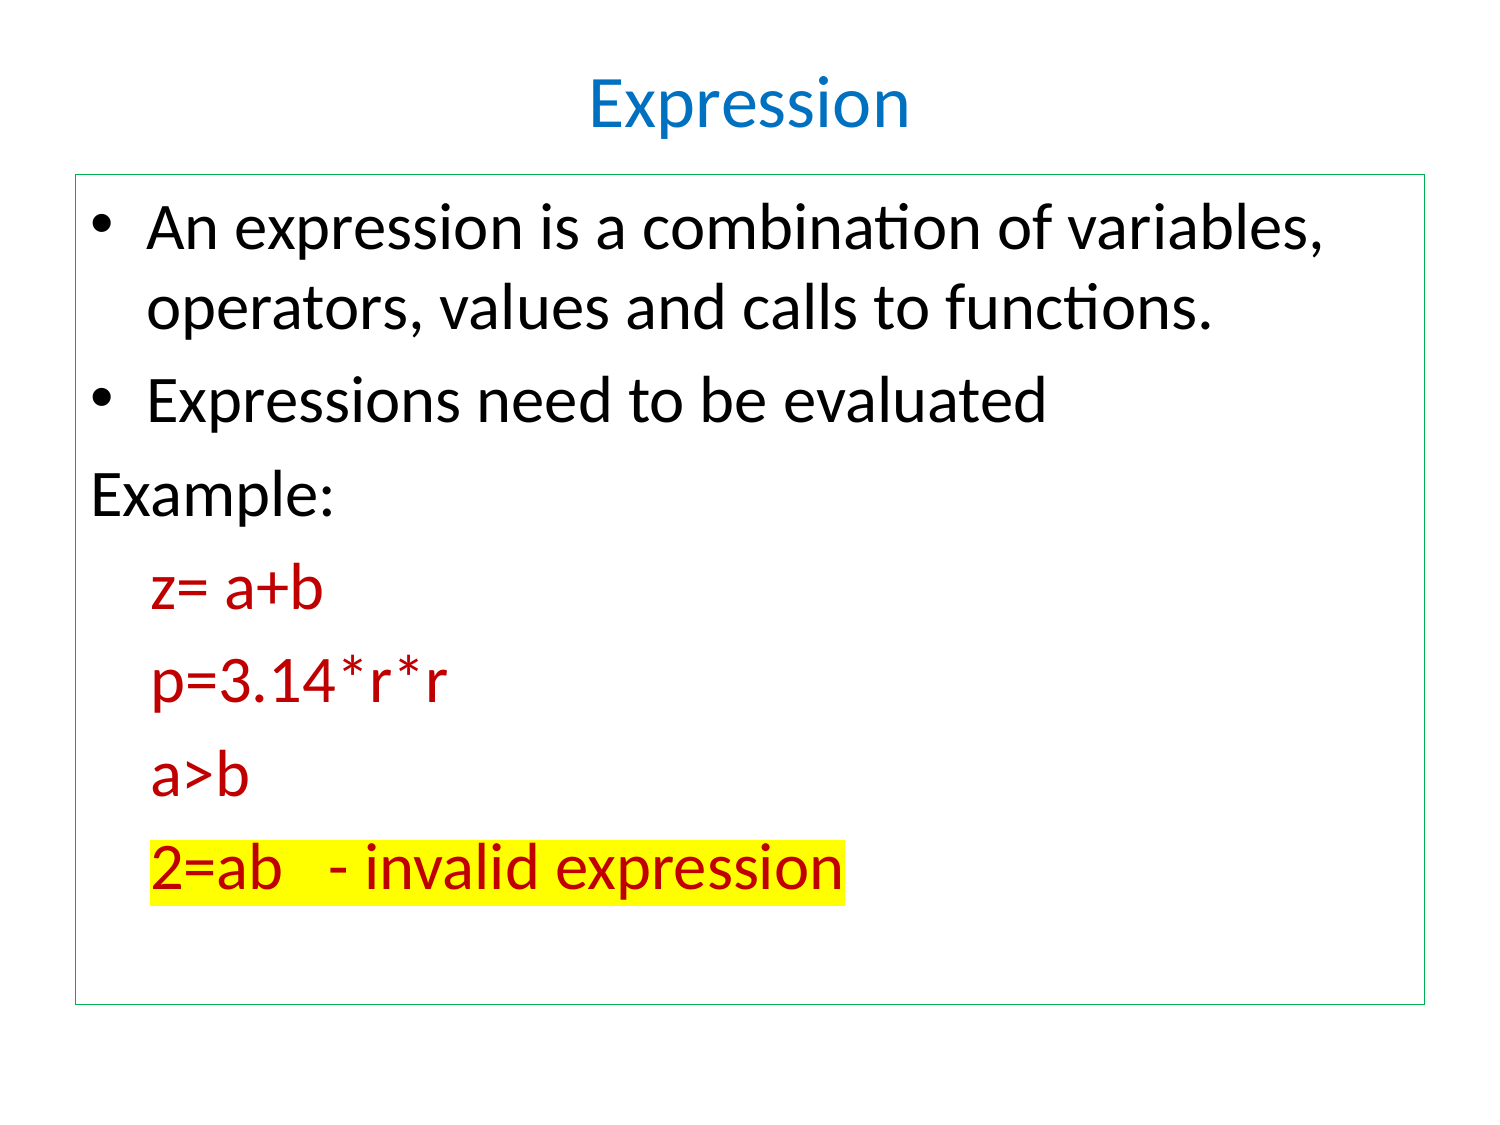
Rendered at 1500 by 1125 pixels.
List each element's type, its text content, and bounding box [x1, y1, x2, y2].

title Expression [75, 45, 1425, 150]
list An expression is a combination of variables, operators, values and calls to functions. Expressions need to be evaluated Example: z= a+b p=3.14*r*r a>b 2=ab - invalid expression [75, 174, 1425, 1005]
